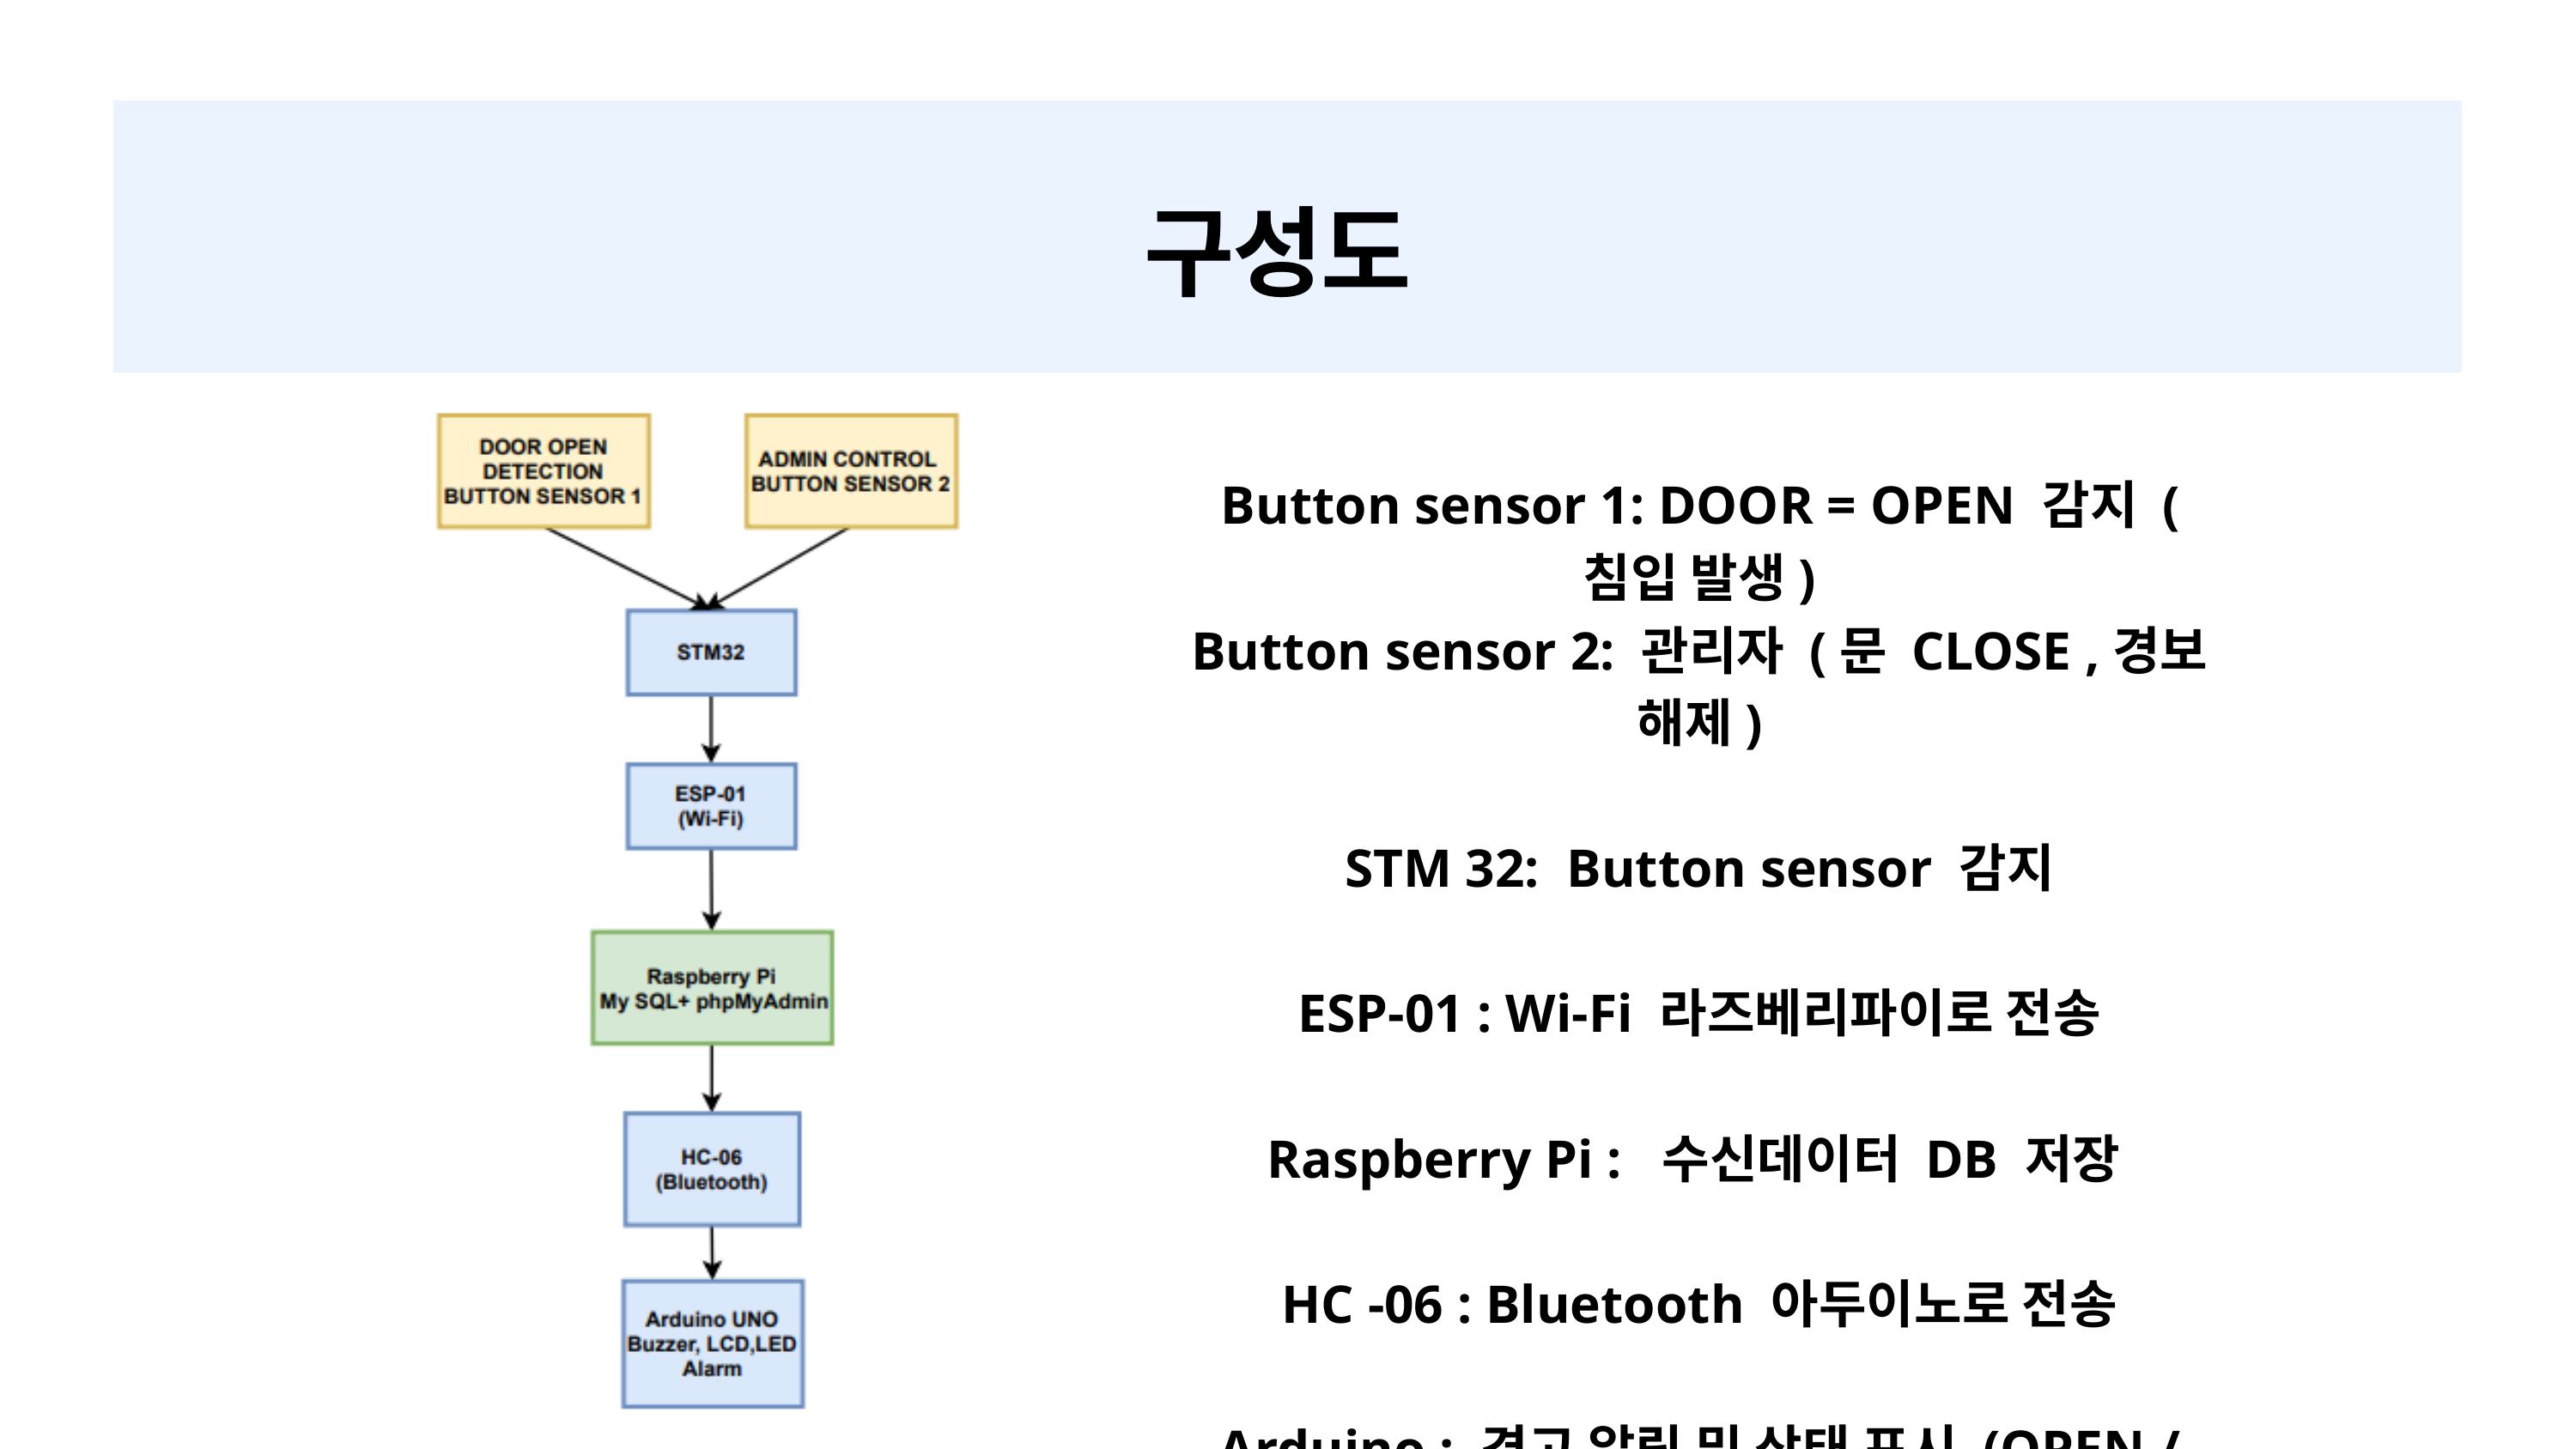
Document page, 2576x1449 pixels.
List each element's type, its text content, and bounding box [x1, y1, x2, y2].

text_box [281, 397, 1096, 1426]
text_box Button sensor 1: DOOR = OPEN 감지 (침입 발생) Button sensor 2: 관리자 (문 CLOSE ,경보 해제) STM 32: Button sensor 감지 ESP-01 : Wi-Fi 라즈베리파이로 전송 Raspberry Pi : 수신데이터 DB 저장 HC -06 : Bluetooth 아두이노로 전송 Arduino : 경고 알림 및 상태 표시 (OPEN / CLOSE) [1175, 389, 2225, 1449]
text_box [113, 100, 2463, 373]
